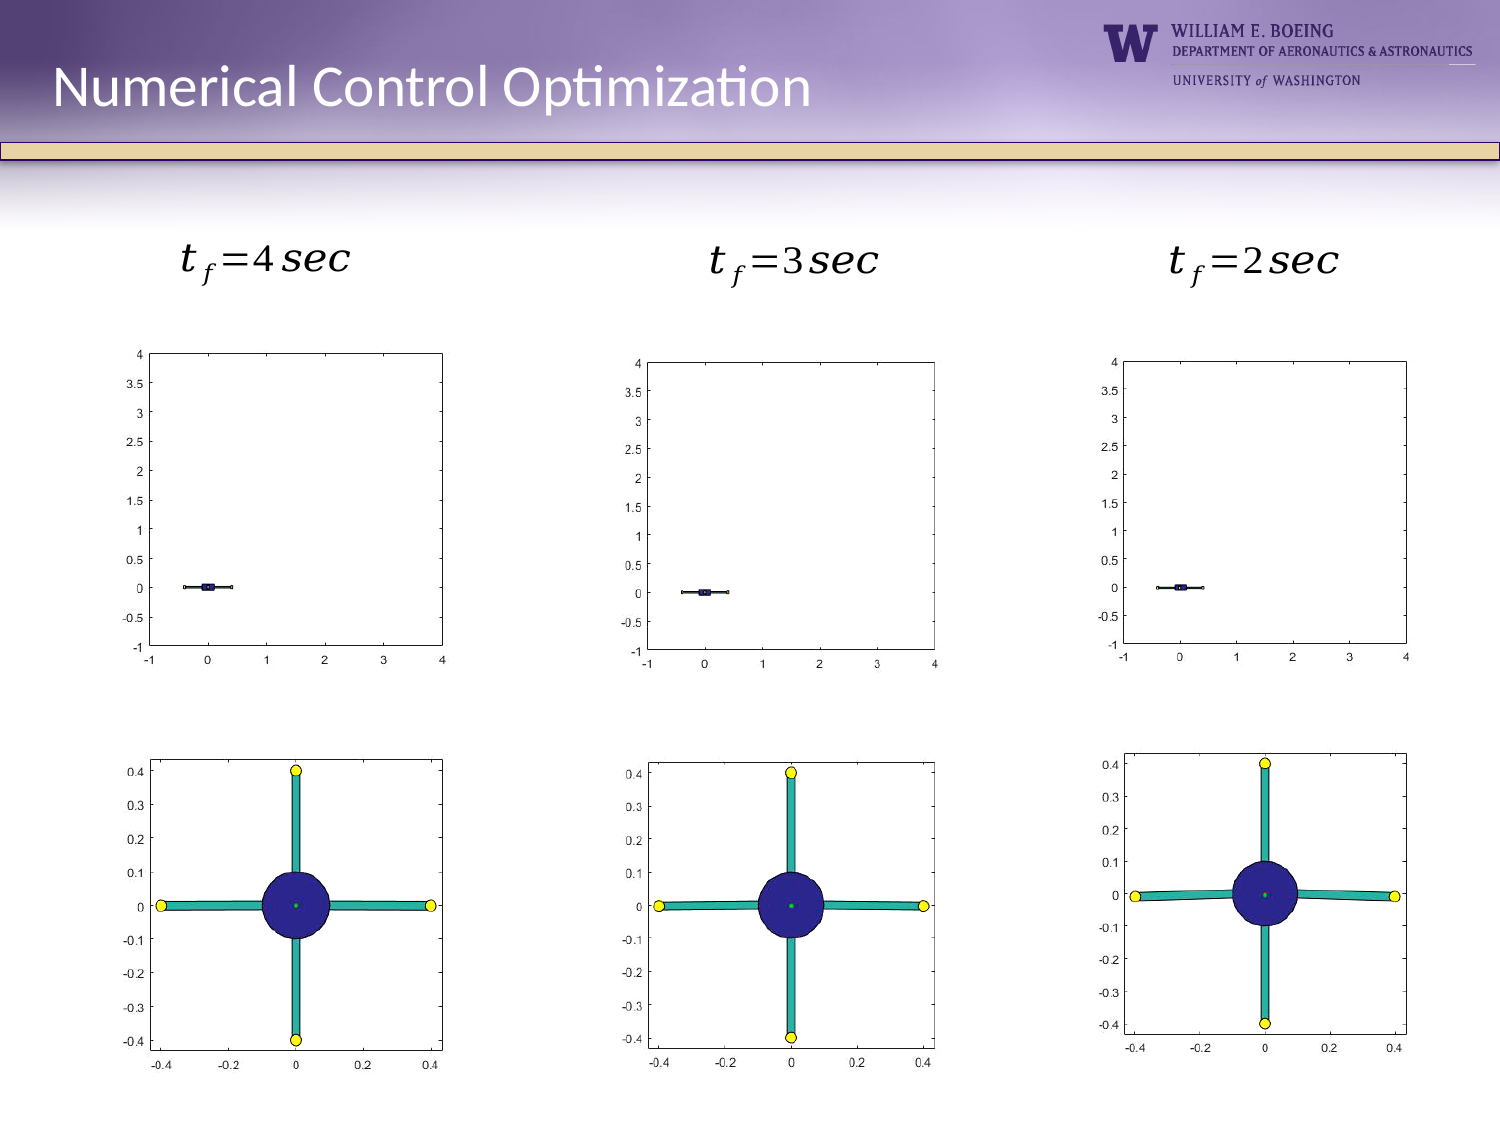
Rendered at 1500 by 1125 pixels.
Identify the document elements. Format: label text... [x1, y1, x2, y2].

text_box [500, 298, 977, 1125]
list Numerical Control Optimization [37, 48, 1380, 128]
picture [0, 161, 1500, 298]
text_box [979, 298, 1500, 1125]
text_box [0, 288, 572, 1125]
picture [0, 0, 1500, 142]
